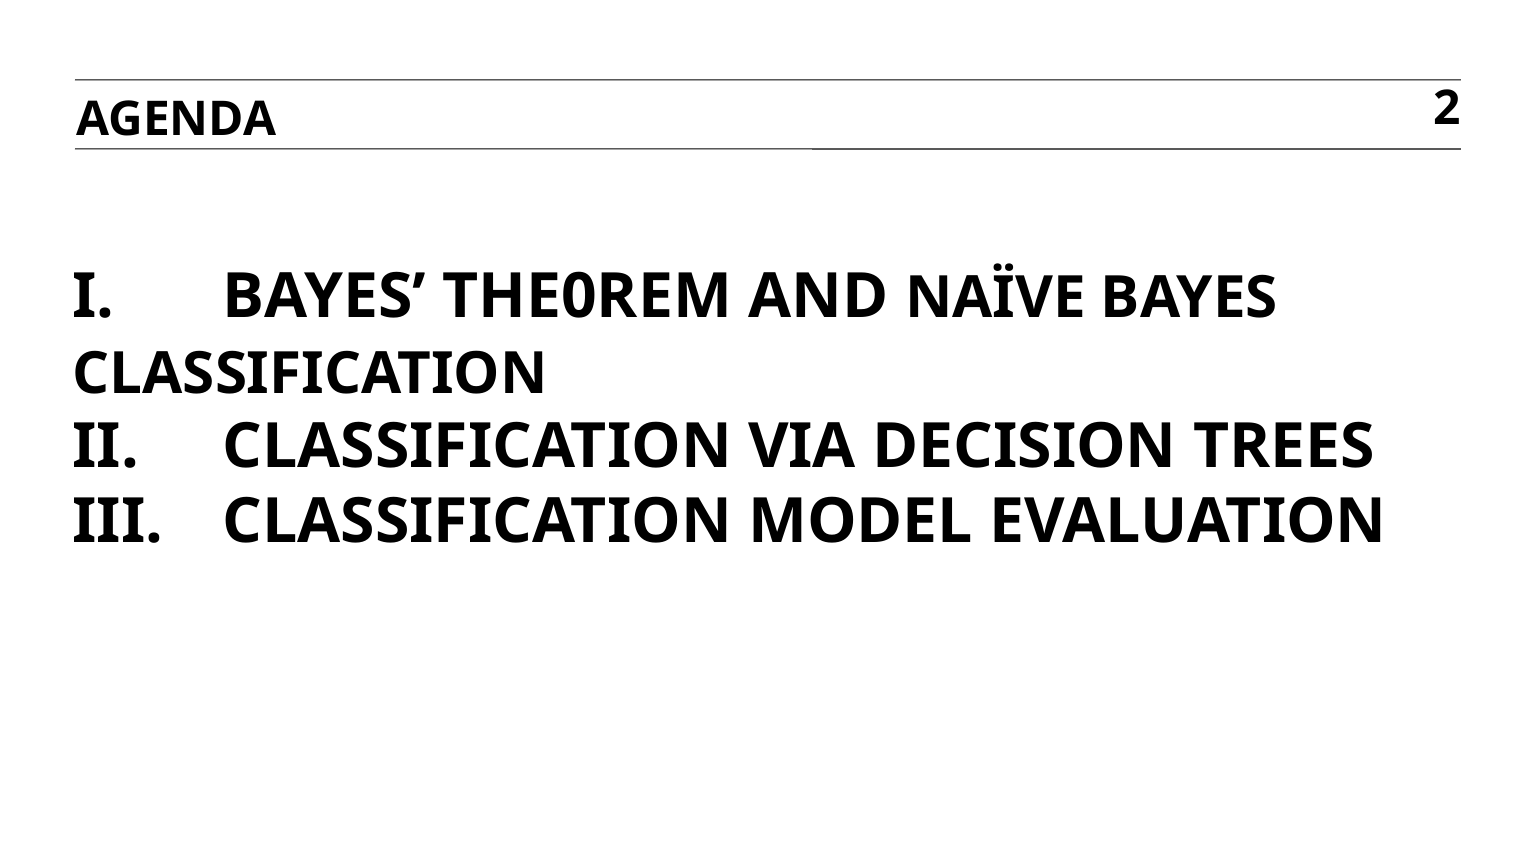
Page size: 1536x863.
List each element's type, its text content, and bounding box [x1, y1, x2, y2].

slide_number 2 [1419, 92, 1461, 144]
list AGENDA [60, 86, 1111, 137]
title I. Bayes’ the0rem and Naïve Bayes classification II. Classification via decision trees III. Classification model evaluation [72, 174, 1456, 782]
